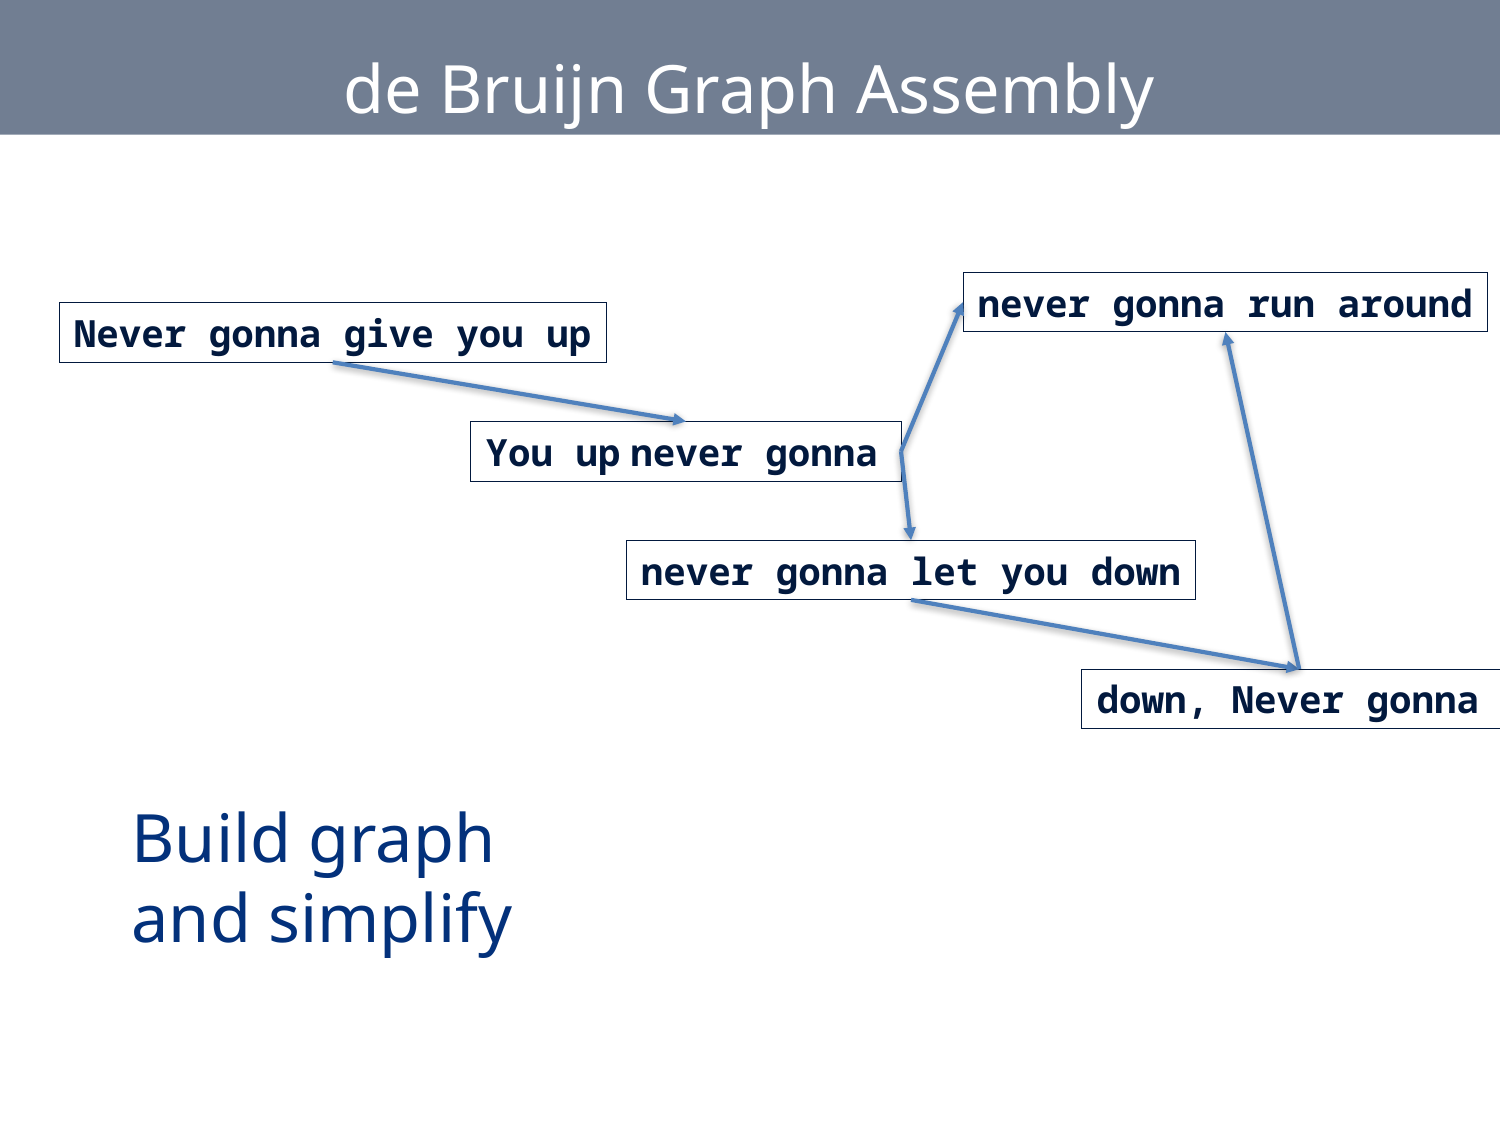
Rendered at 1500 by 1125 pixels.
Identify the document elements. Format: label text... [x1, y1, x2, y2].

text_box never gonna let you down [626, 540, 1196, 600]
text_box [1225, 332, 1300, 670]
text_box never gonna run around [963, 272, 1488, 332]
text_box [332, 362, 687, 422]
text_box You up never gonna [470, 421, 895, 482]
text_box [900, 302, 962, 452]
text_box Build graph and simplify [116, 788, 623, 963]
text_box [900, 451, 912, 541]
text_box down, Never gonna [1081, 669, 1500, 729]
text_box de Bruijn Graph Assembly [0, 0, 1500, 135]
text_box Never gonna give you up [59, 302, 607, 363]
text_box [910, 600, 1220, 670]
